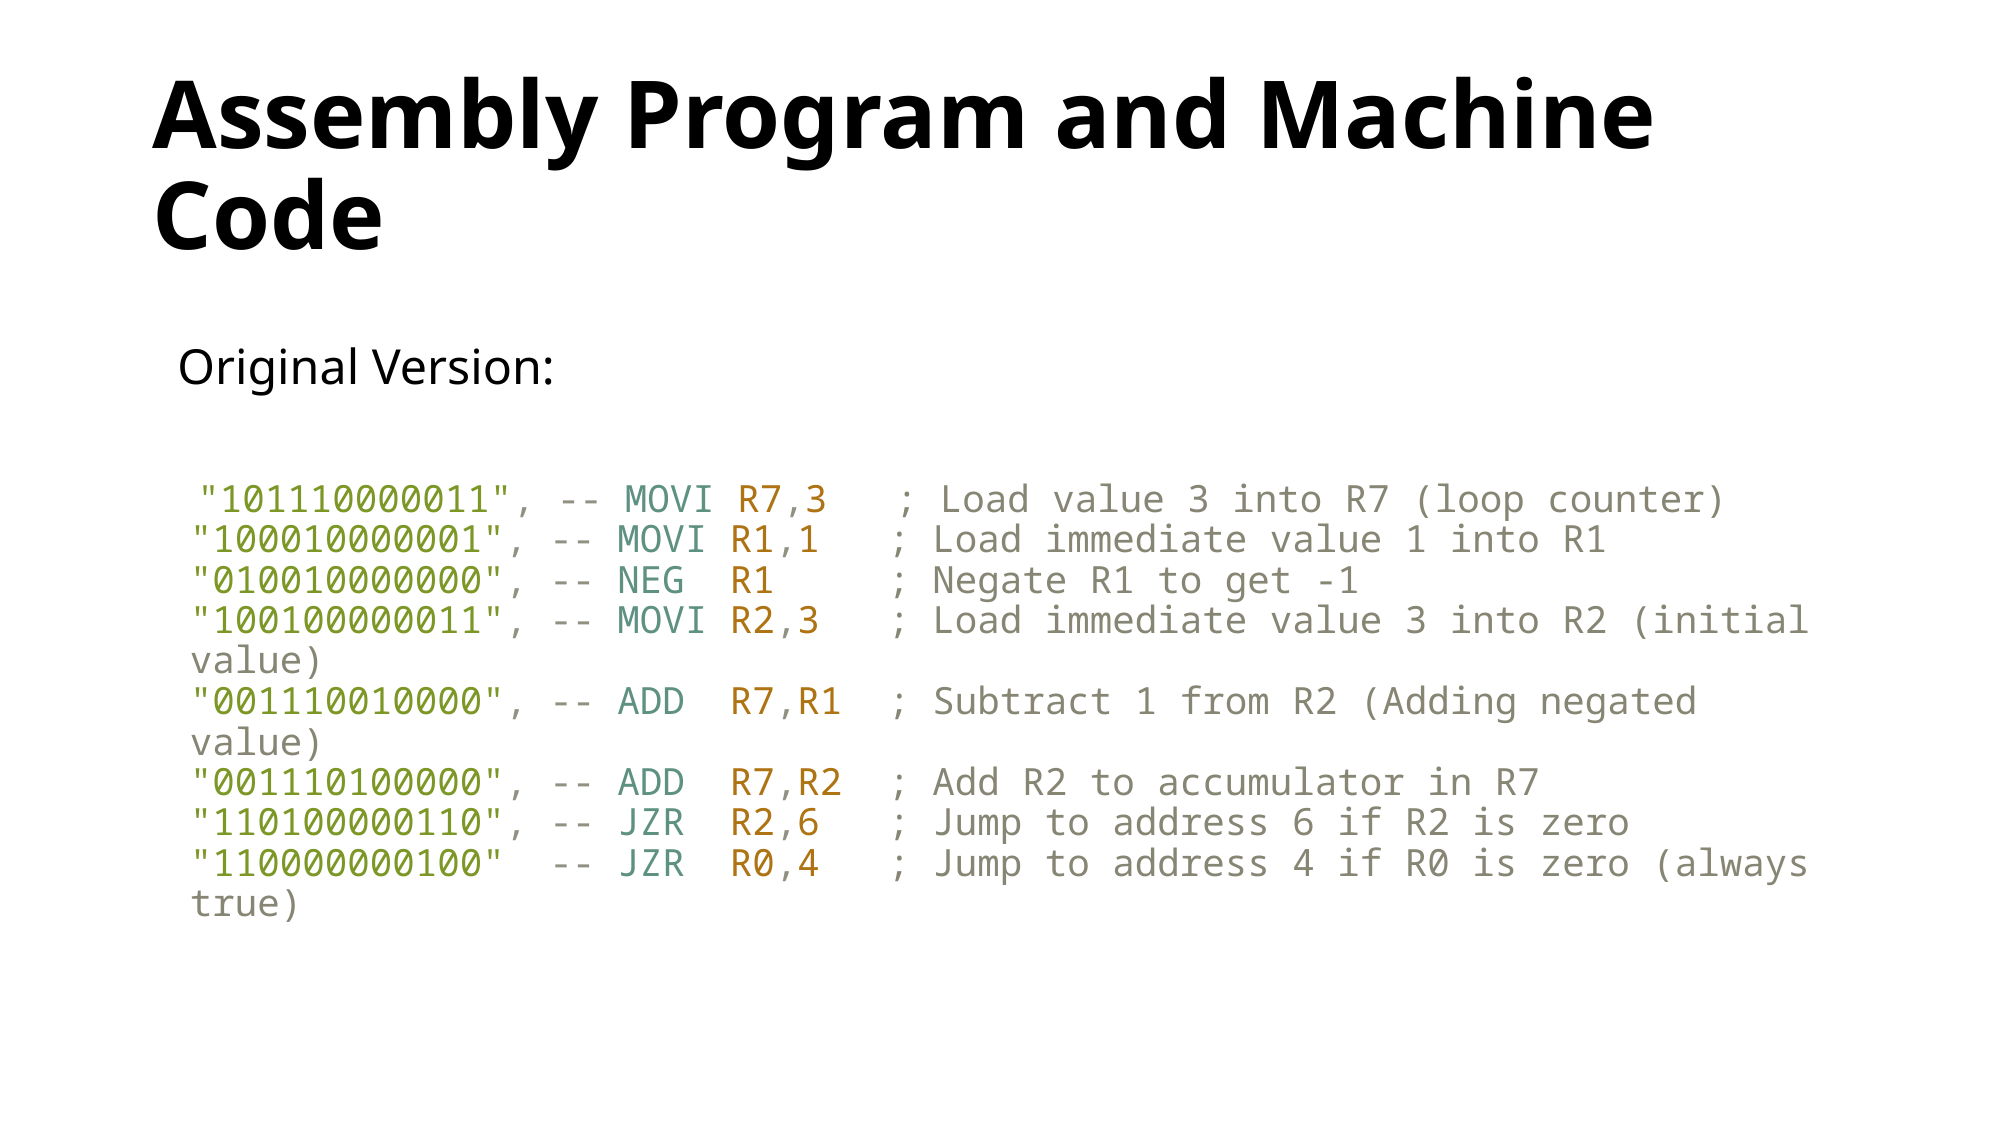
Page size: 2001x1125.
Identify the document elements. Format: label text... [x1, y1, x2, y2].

title Assembly Program and Machine Code [137, 59, 1863, 278]
list "101110000011", -- MOVI R7,3 ; Load value 3 into R7 (loop counter) "100010000001", -- MOVI R1,1 ; Load immediate value 1 into R1 "010010000000", -- NEG R1 ; Negate R1 to get -1 "100100000011", -- MOVI R2,3 ; Load immediate value 3 into R2 (initial value) "001110010000", -- ADD R7,R1 ; Subtract 1 from R2 (Adding negated value) "001110100000", -- ADD R7,R2 ; Add R2 to accumulator in R7 "110100000110", -- JZR R2,6 ; Jump to address 6 if R2 is zero "110000000100" -- JZR R0,4 ; Jump to address 4 if R0 is zero (always true) [137, 401, 1863, 1116]
text_box Original Version: [162, 327, 1888, 410]
